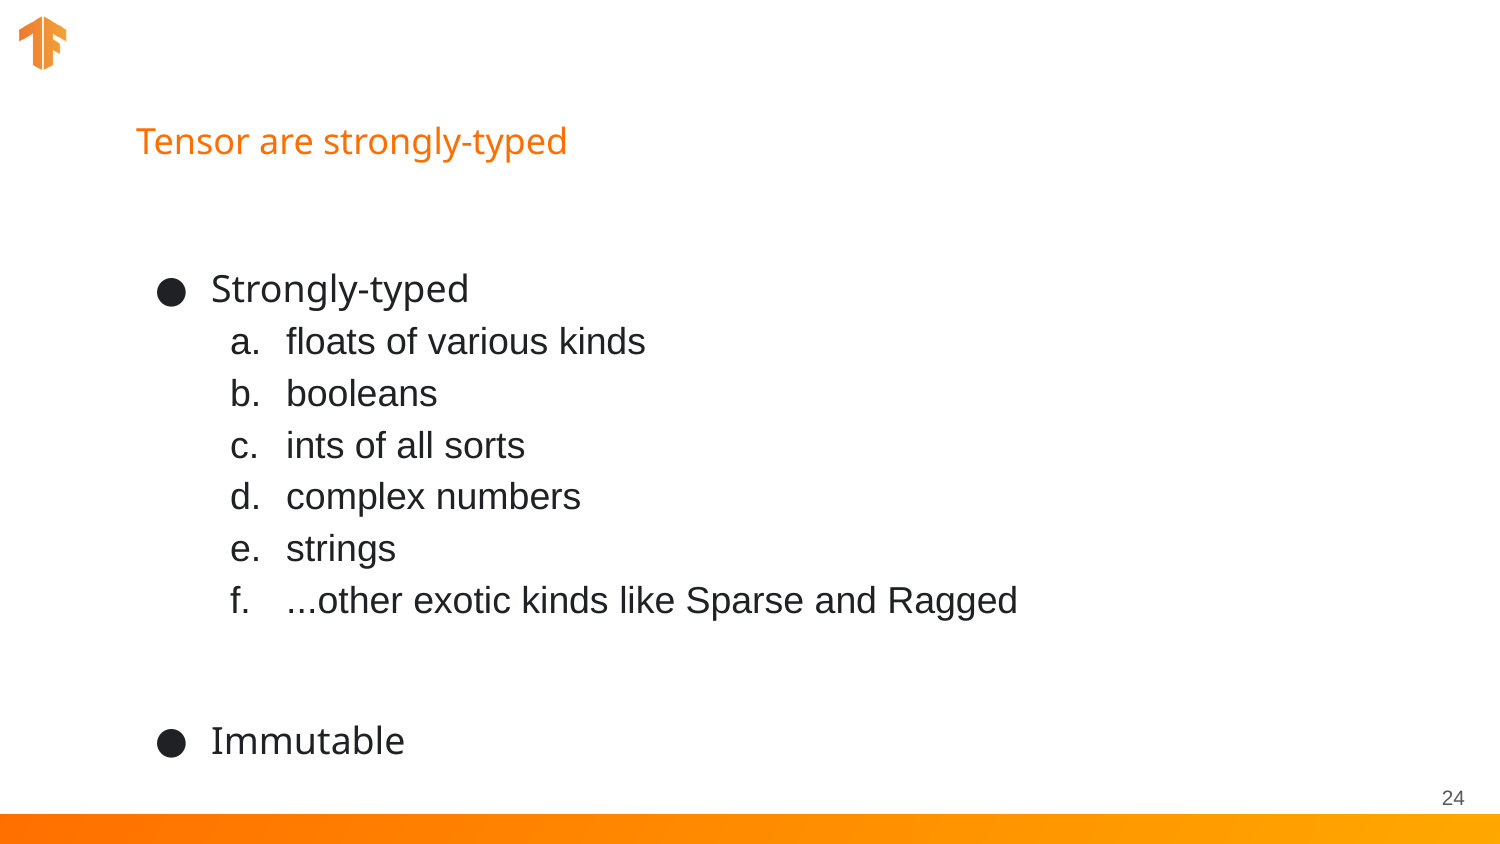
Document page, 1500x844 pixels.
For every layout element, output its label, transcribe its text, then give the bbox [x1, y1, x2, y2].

slide_number 24 [1389, 764, 1480, 830]
title Tensor are strongly-typed [121, 103, 1222, 178]
subtitle Strongly-typed floats of various kinds booleans ints of all sorts complex numbers strings ...other exotic kinds like Sparse and Ragged Immutable [121, 243, 1316, 502]
picture [9, 9, 71, 75]
